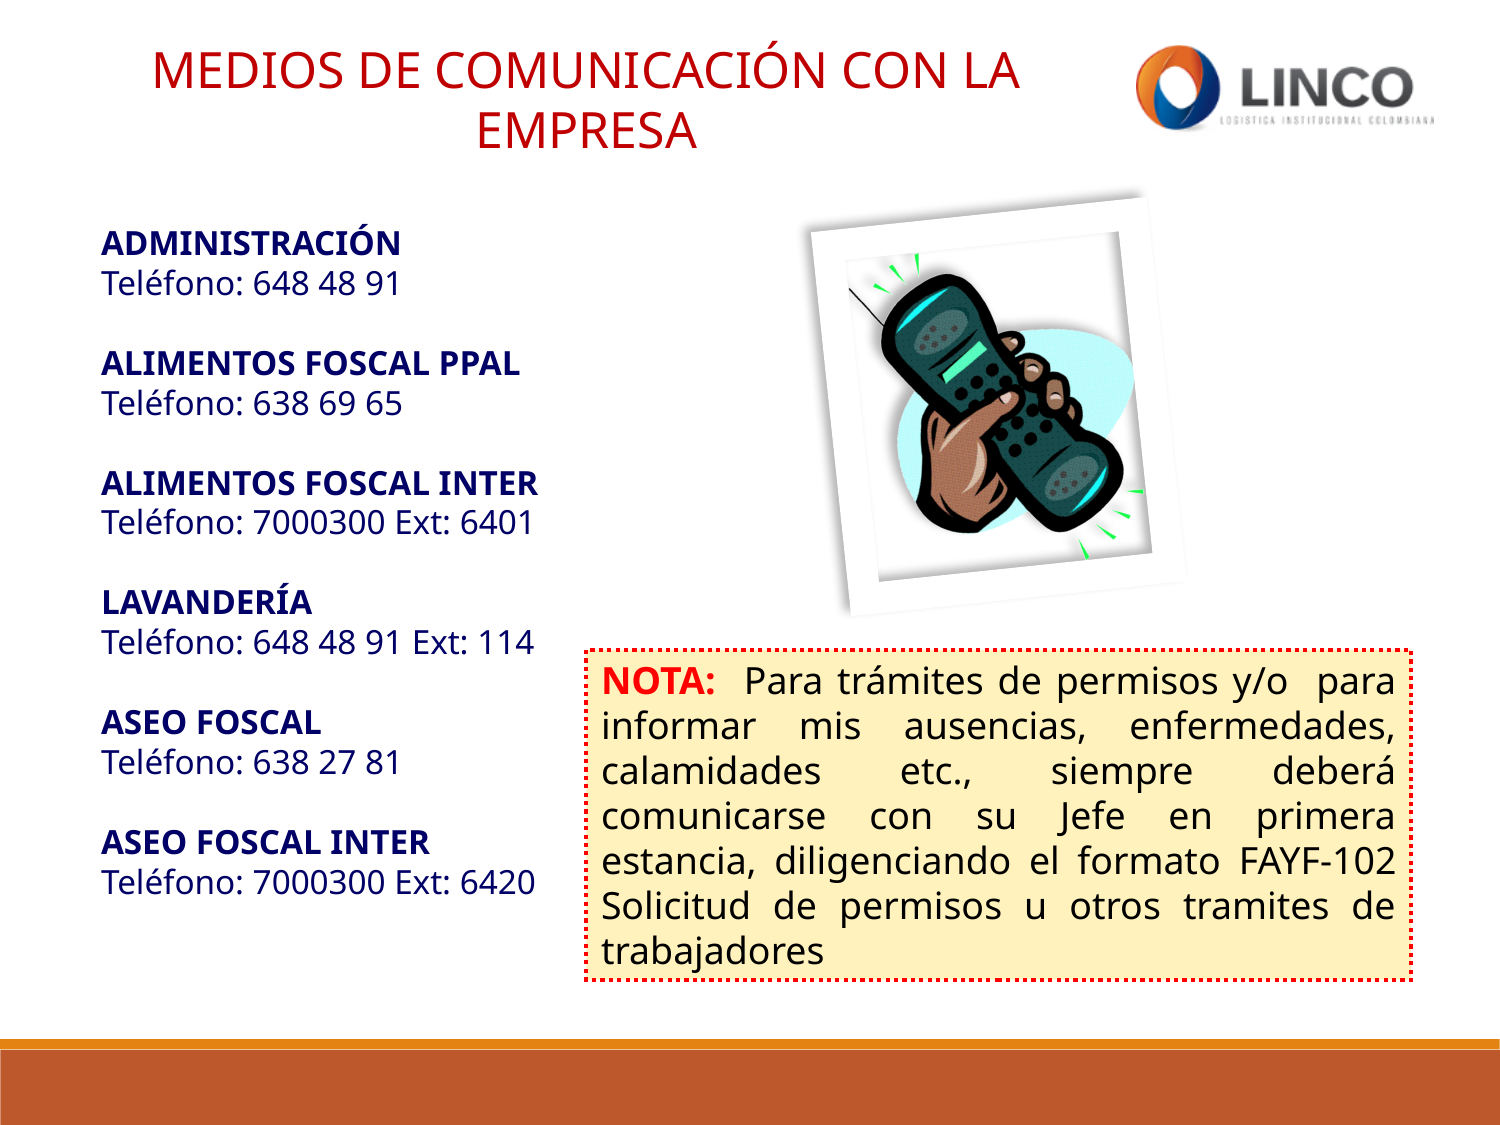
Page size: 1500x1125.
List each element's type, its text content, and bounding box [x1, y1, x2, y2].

text_box NOTA: Para trámites de permisos y/o para informar mis ausencias, enfermedades, calamidades etc., siempre deberá comunicarse con su Jefe en primera estancia, diligenciando el formato FAYF-102 Solicitud de permisos u otros tramites de trabajadores [586, 649, 1412, 980]
picture [1135, 45, 1434, 138]
text_box ADMINISTRACIÓN Teléfono: 648 48 91 ALIMENTOS FOSCAL PPAL Teléfono: 638 69 65 ALIMENTOS FOSCAL INTER Teléfono: 7000300 Ext: 6401 LAVANDERÍA Teléfono: 648 48 91 Ext: 114 ASEO FOSCAL Teléfono: 638 27 81 ASEO FOSCAL INTER Teléfono: 7000300 Ext: 6420 [86, 214, 738, 909]
text_box MEDIOS DE COMUNICACIÓN CON LA EMPRESA [123, 31, 1049, 167]
picture [846, 232, 1152, 581]
